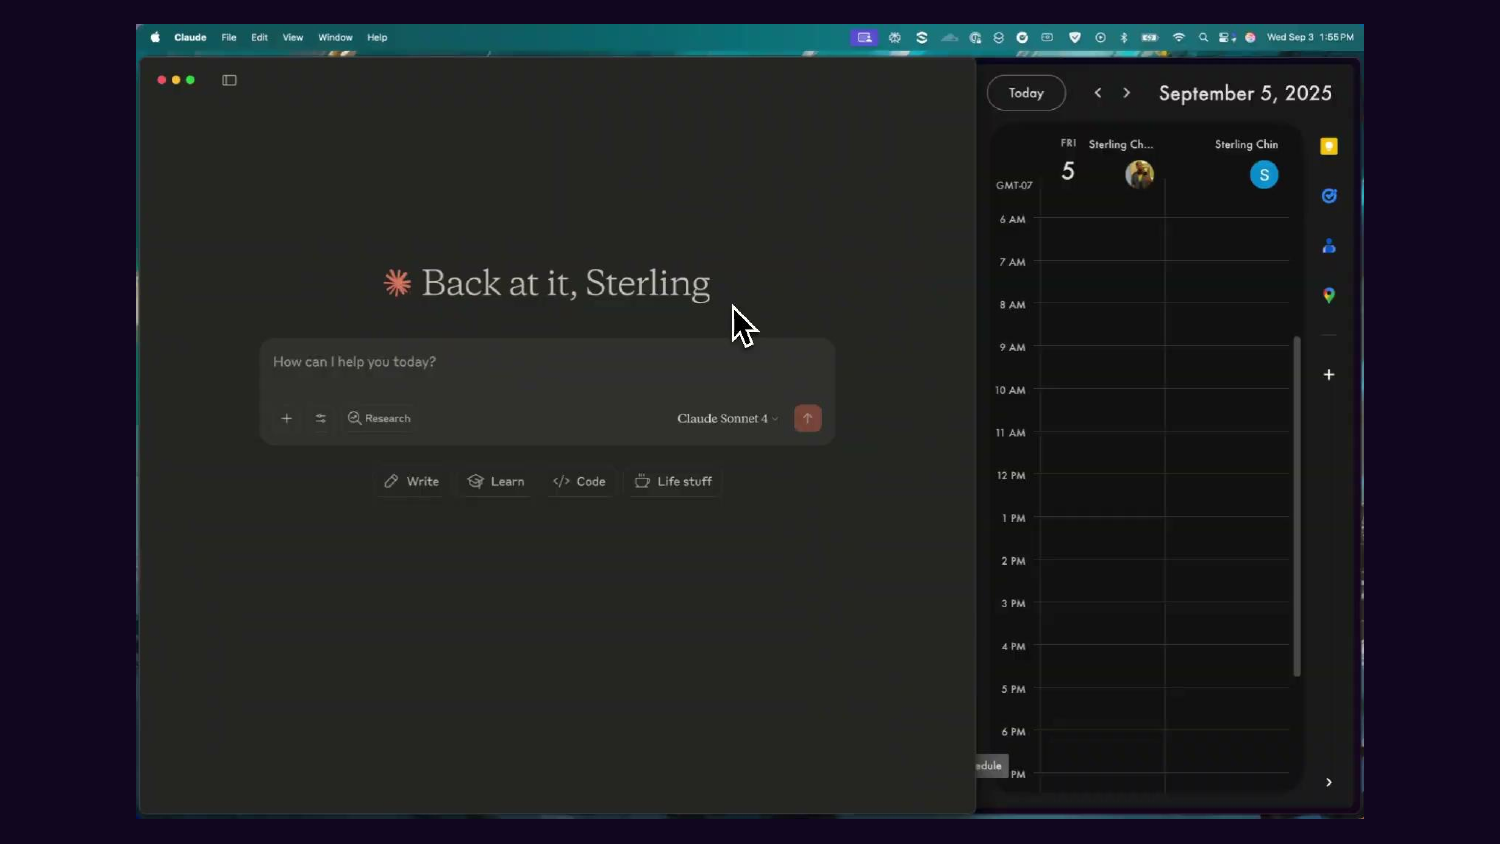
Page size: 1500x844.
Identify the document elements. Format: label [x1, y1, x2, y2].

picture [135, 24, 1364, 819]
